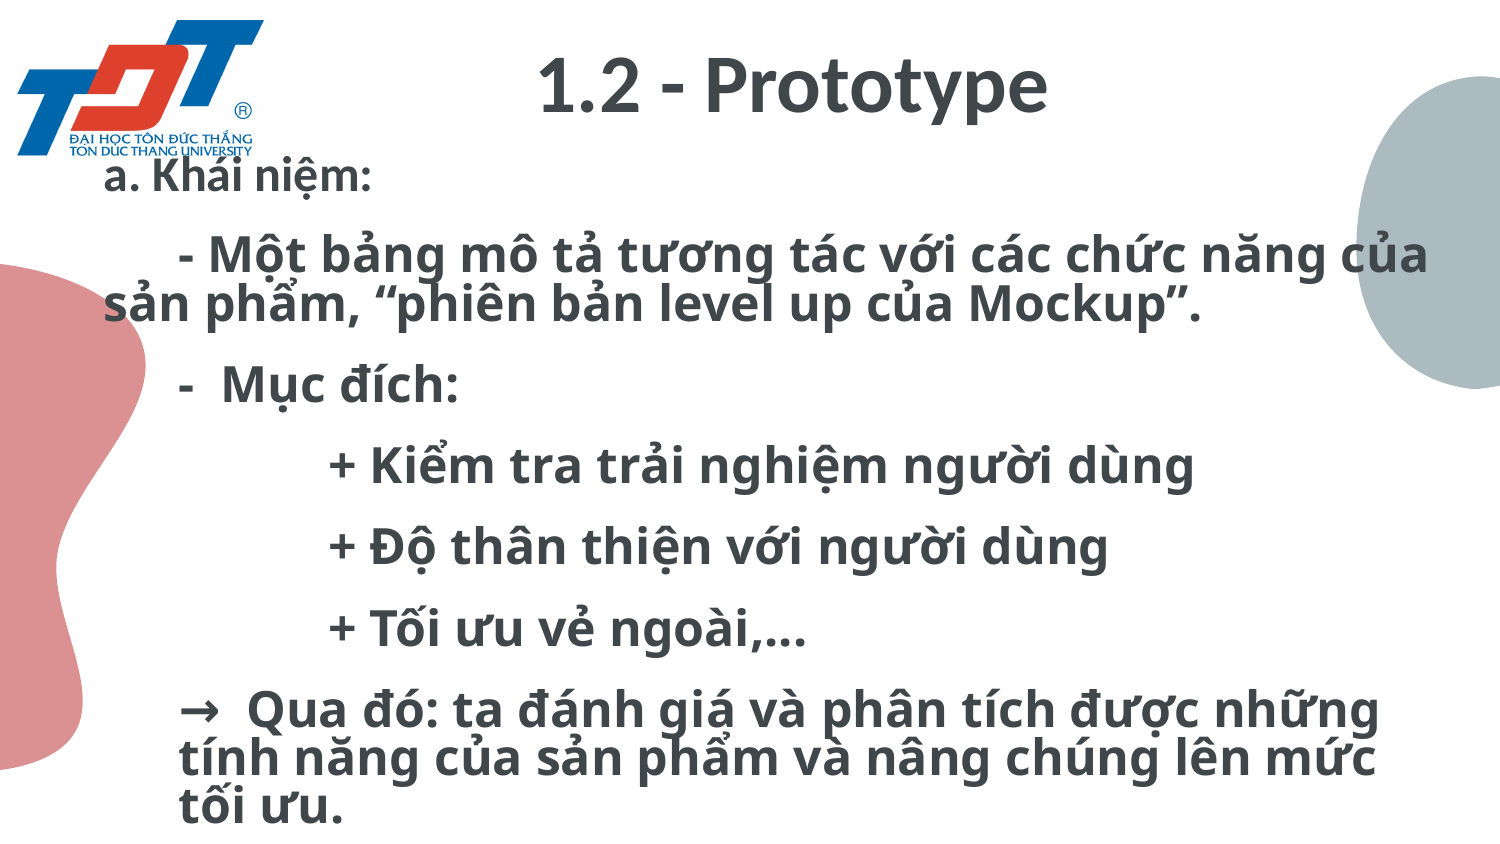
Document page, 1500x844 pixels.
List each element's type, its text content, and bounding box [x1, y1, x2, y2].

title 1.2 - Prototype [269, 55, 1426, 138]
picture [17, 19, 264, 157]
list a. Khái niệm: - Một bảng mô tả tương tác với các chức năng của sản phẩm, “phiên bản level up của Mockup”. - Mục đích: + Kiểm tra trải nghiệm người dùng + Độ thân thiện với người dùng + Tối ưu vẻ ngoài,... → Qua đó: ta đánh giá và phân tích được những tính năng của sản phẩm và nâng chúng lên mức tối ưu. [88, 138, 1460, 844]
